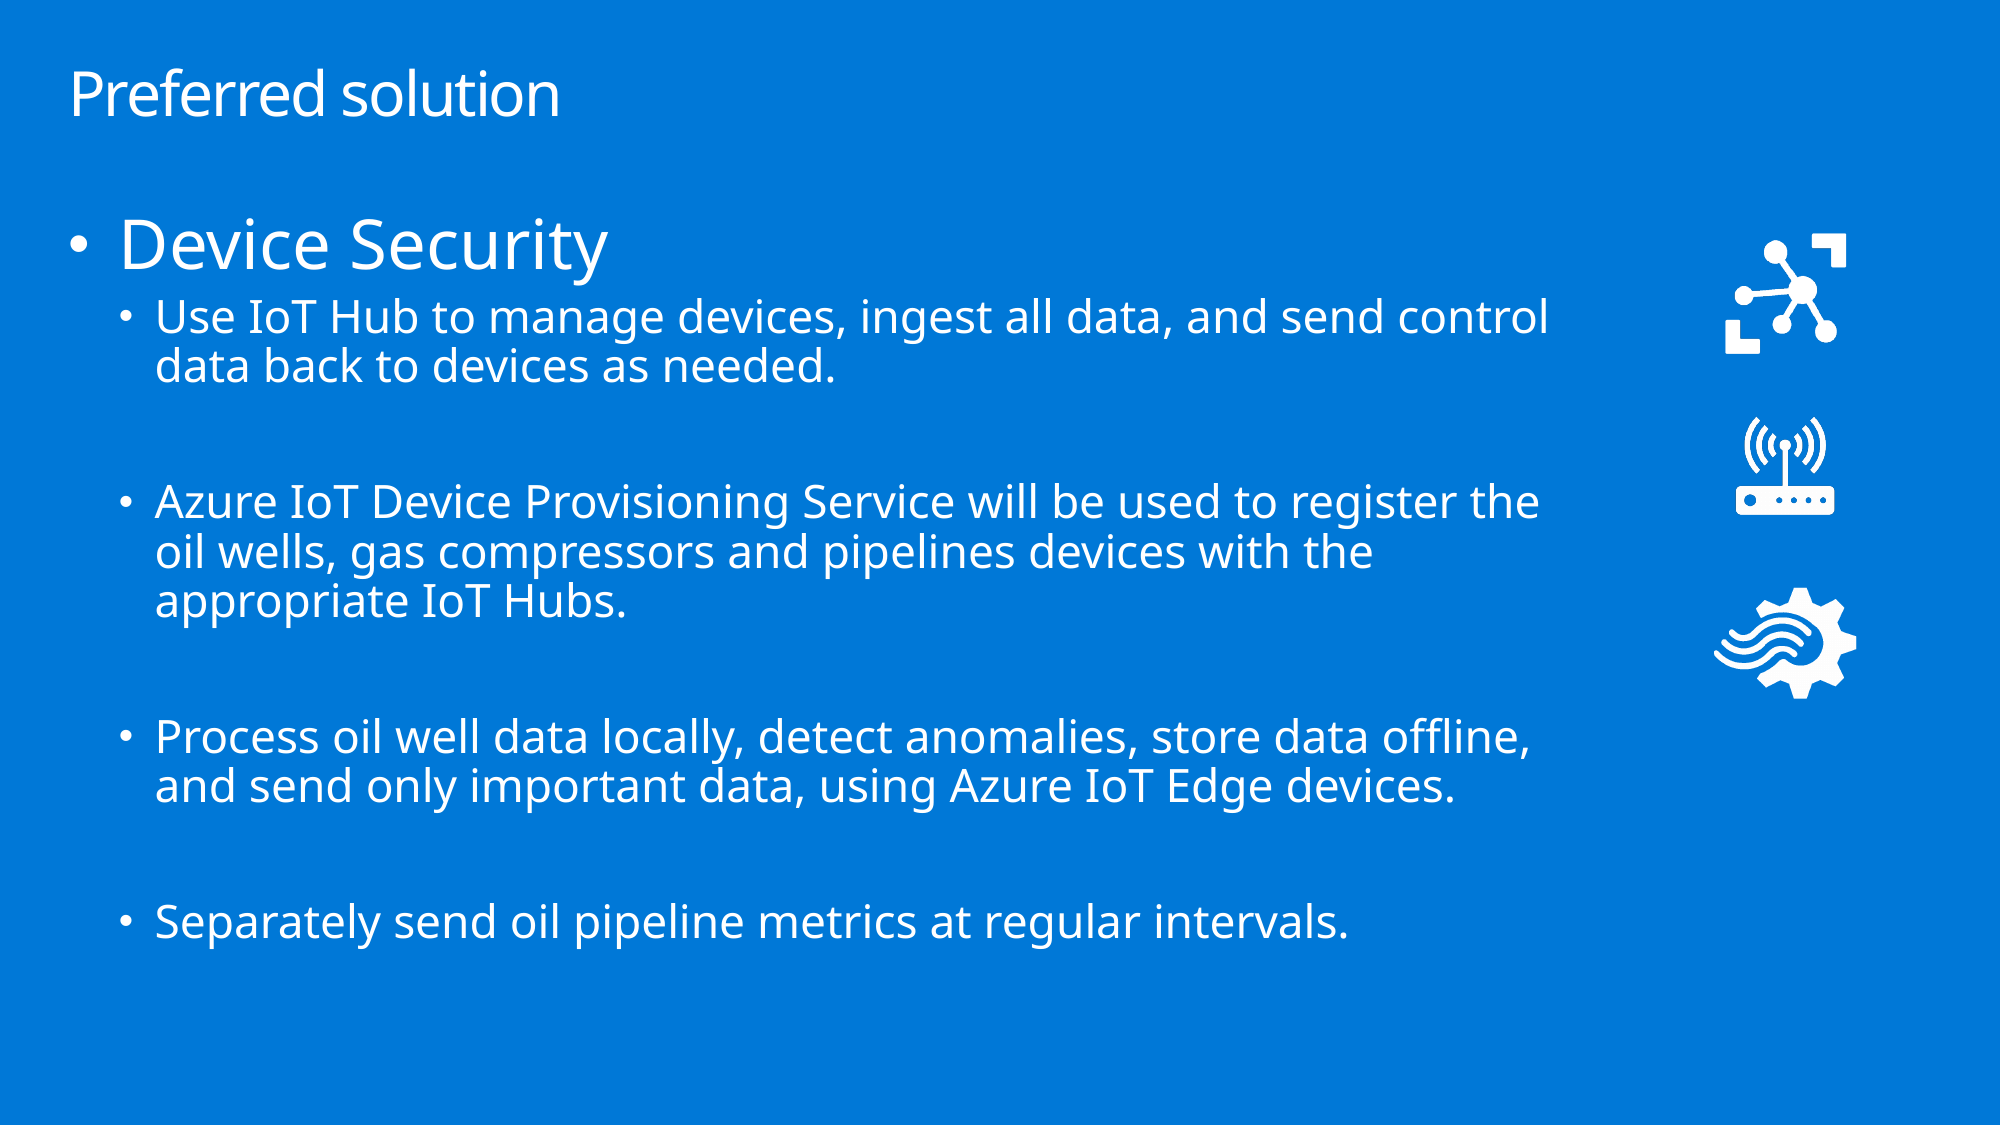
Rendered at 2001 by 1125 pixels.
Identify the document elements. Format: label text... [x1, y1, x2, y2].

picture [1720, 229, 1850, 359]
list Device Security Use IoT Hub to manage devices, ingest all data, and send control data back to devices as needed. Azure IoT Device Provisioning Service will be used to register the oil wells, gas compressors and pipelines devices with the appropriate IoT Hubs. Process oil well data locally, detect anomalies, store data offline, and send only important data, using Azure IoT Edge devices. Separately send oil pipeline metrics at regular intervals. [44, 195, 1580, 997]
picture [1711, 569, 1860, 718]
title Preferred solution [44, 47, 1957, 196]
picture [1715, 395, 1855, 535]
